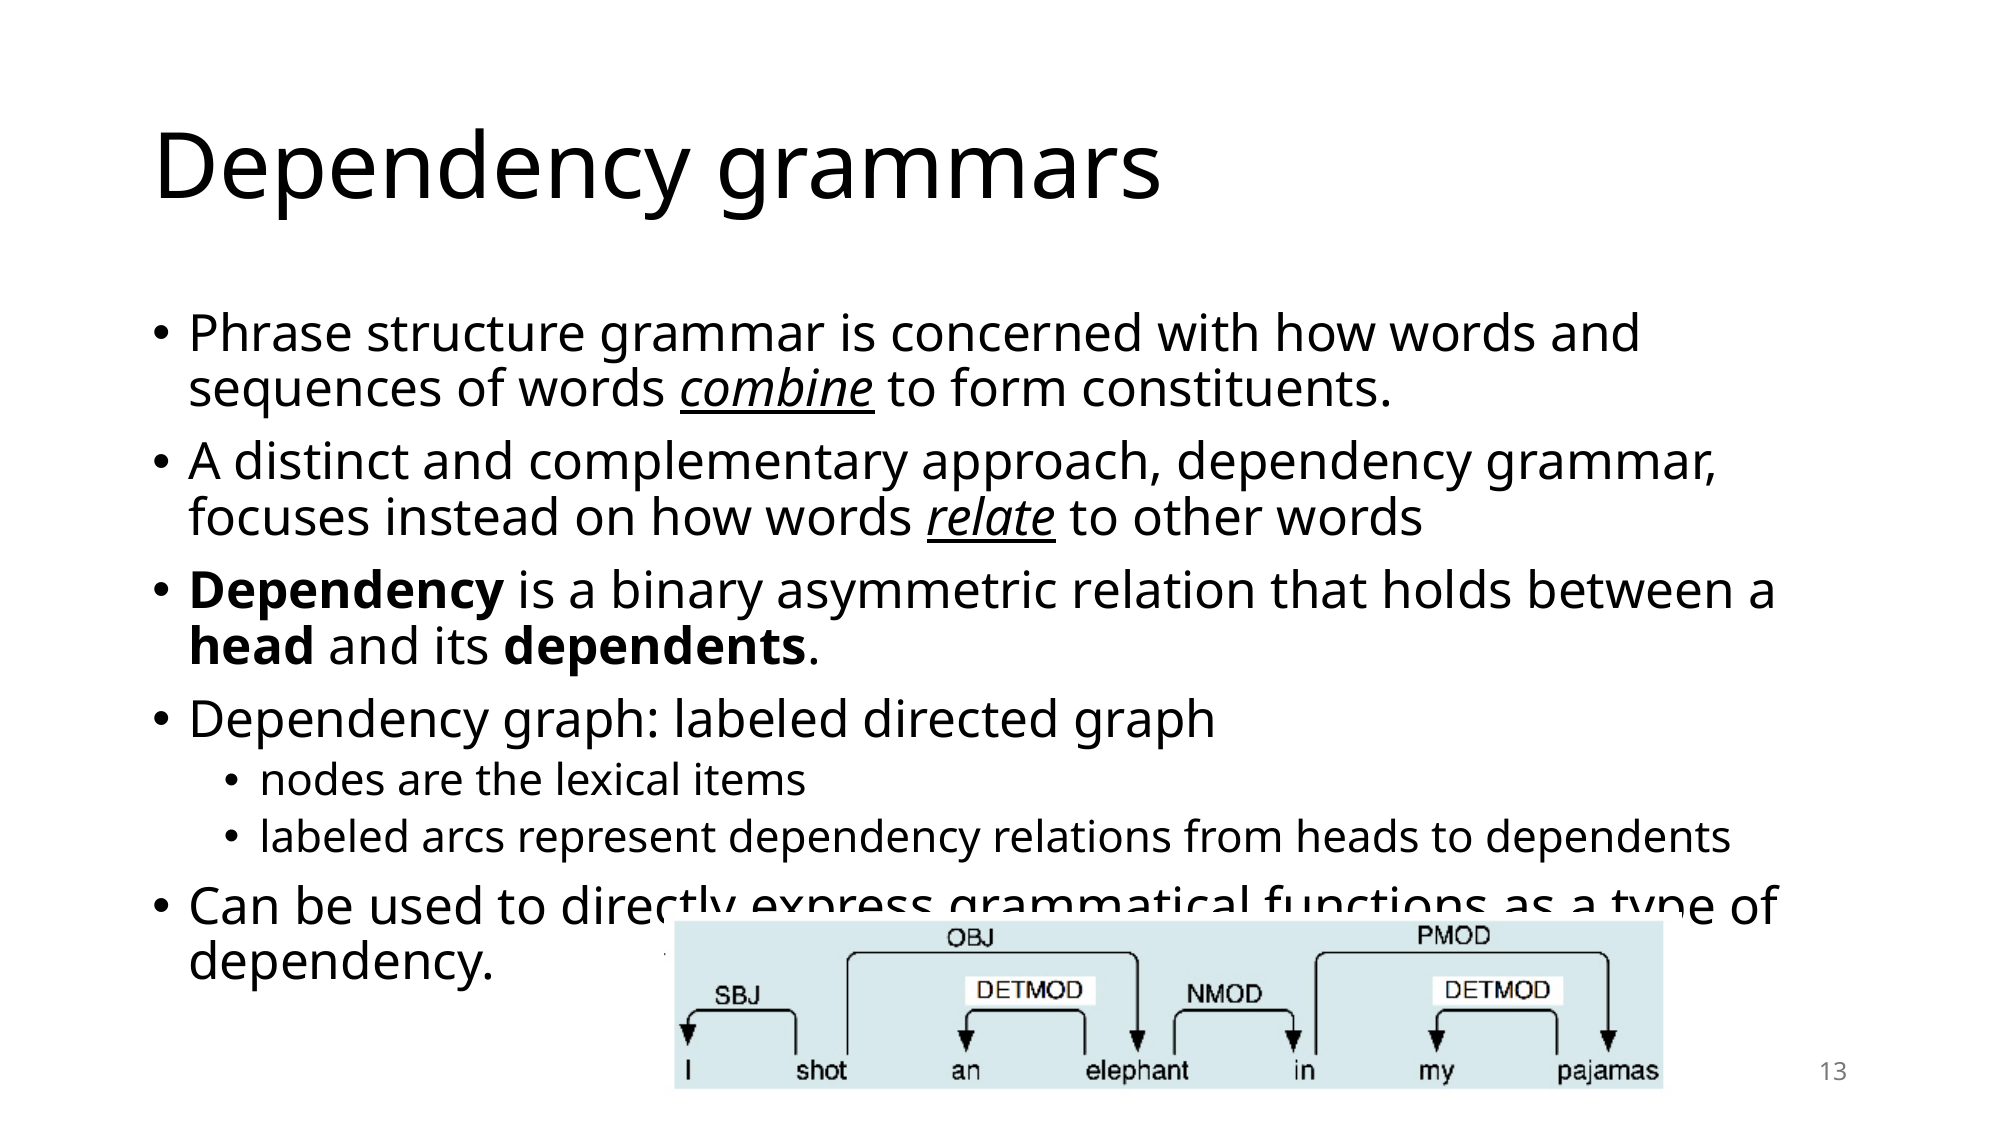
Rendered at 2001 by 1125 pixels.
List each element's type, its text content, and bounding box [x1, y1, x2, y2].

slide_number 13 [1683, 1042, 1863, 1103]
title Dependency grammars [137, 59, 1863, 278]
picture [664, 911, 1683, 1104]
list Phrase structure grammar is concerned with how words and sequences of words combine to form constituents. A distinct and complementary approach, dependency grammar, focuses instead on how words relate to other words Dependency is a binary asymmetric relation that holds between a head and its dependents. Dependency graph: labeled directed graph nodes are the lexical items labeled arcs represent dependency relations from heads to dependents Can be used to directly express grammatical functions as a type of dependency. [137, 299, 1863, 1014]
